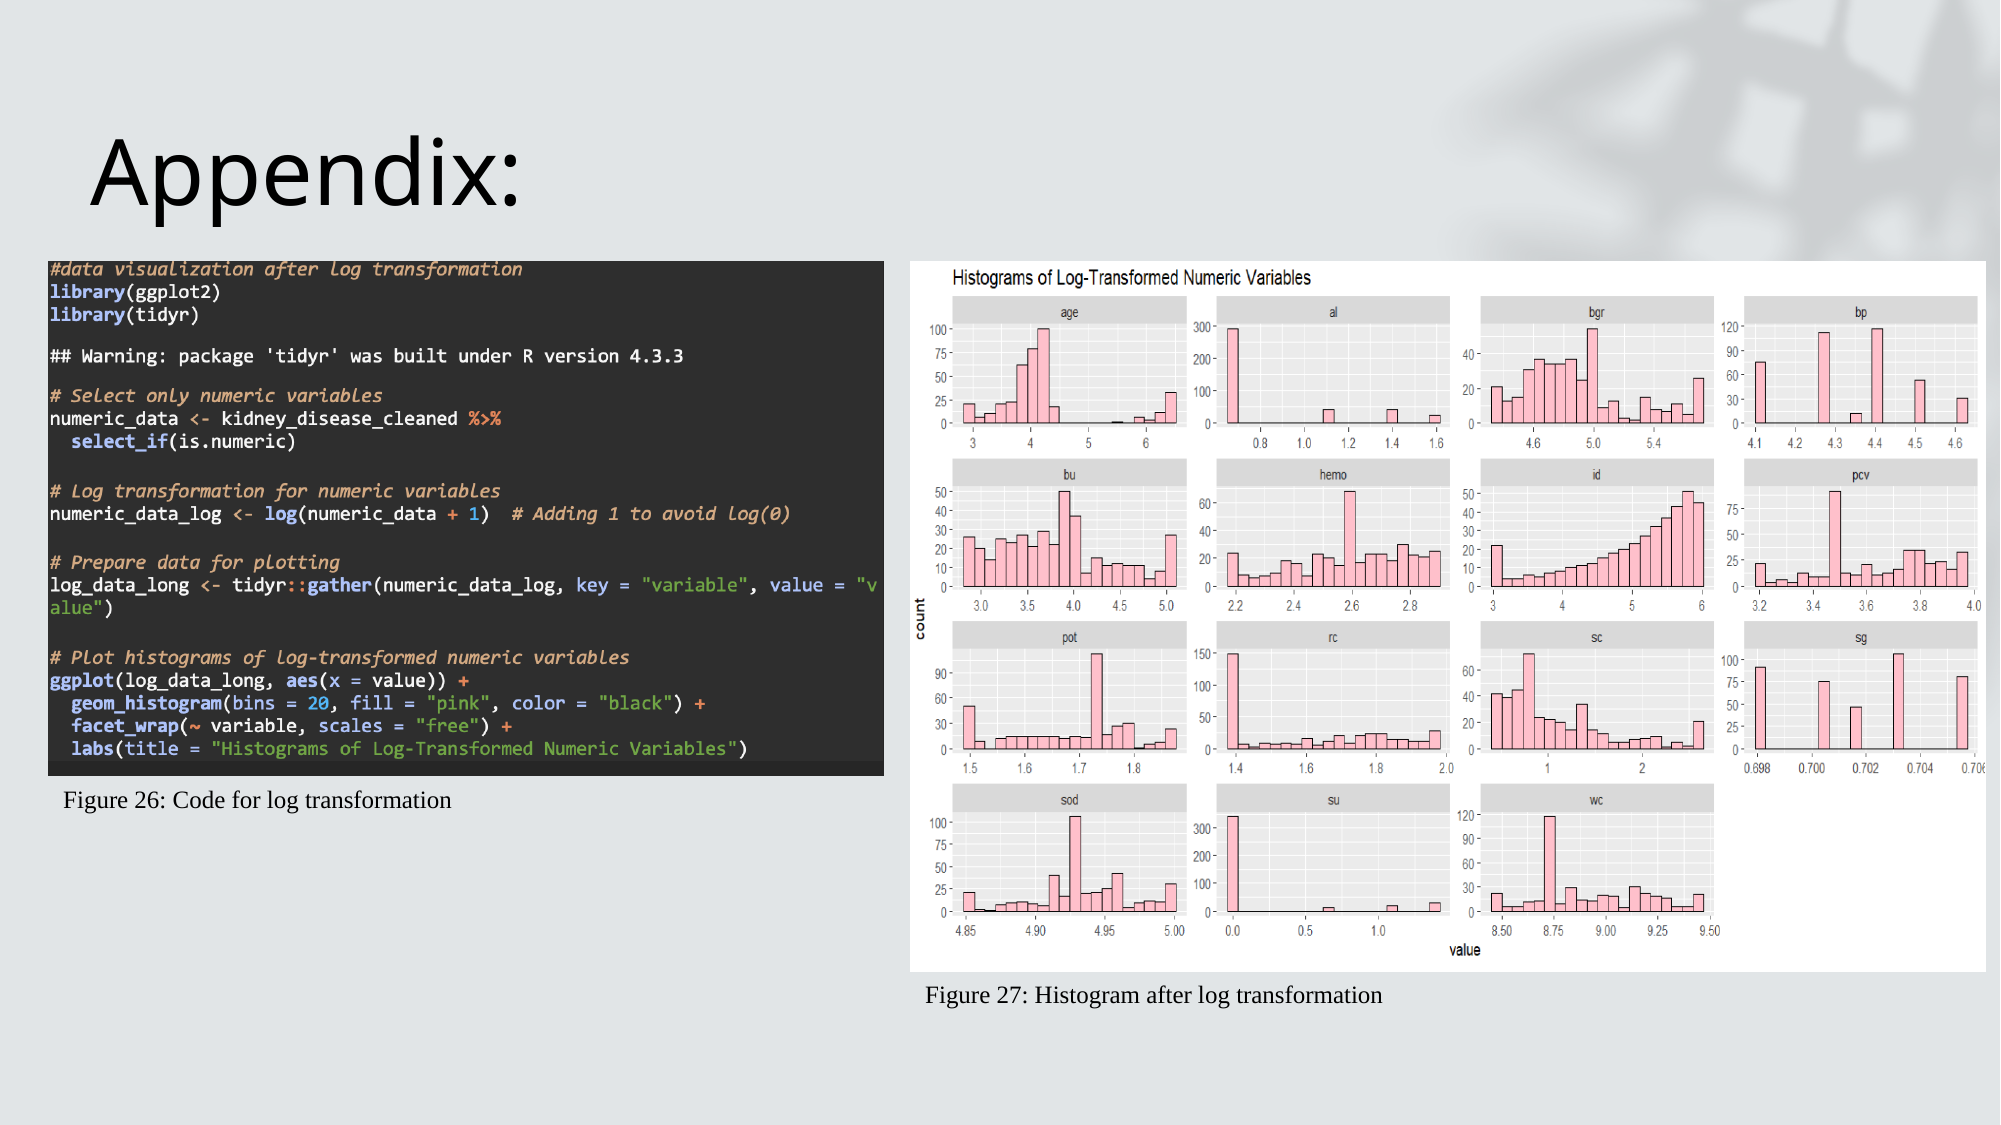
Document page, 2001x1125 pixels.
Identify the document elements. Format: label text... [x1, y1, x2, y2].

text_box Figure 27: Histogram after log transformation [910, 972, 1484, 1017]
title Appendix: [75, 60, 1863, 278]
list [48, 261, 884, 776]
picture [910, 261, 1986, 972]
text_box Figure 26: Code for log transformation [48, 776, 657, 821]
